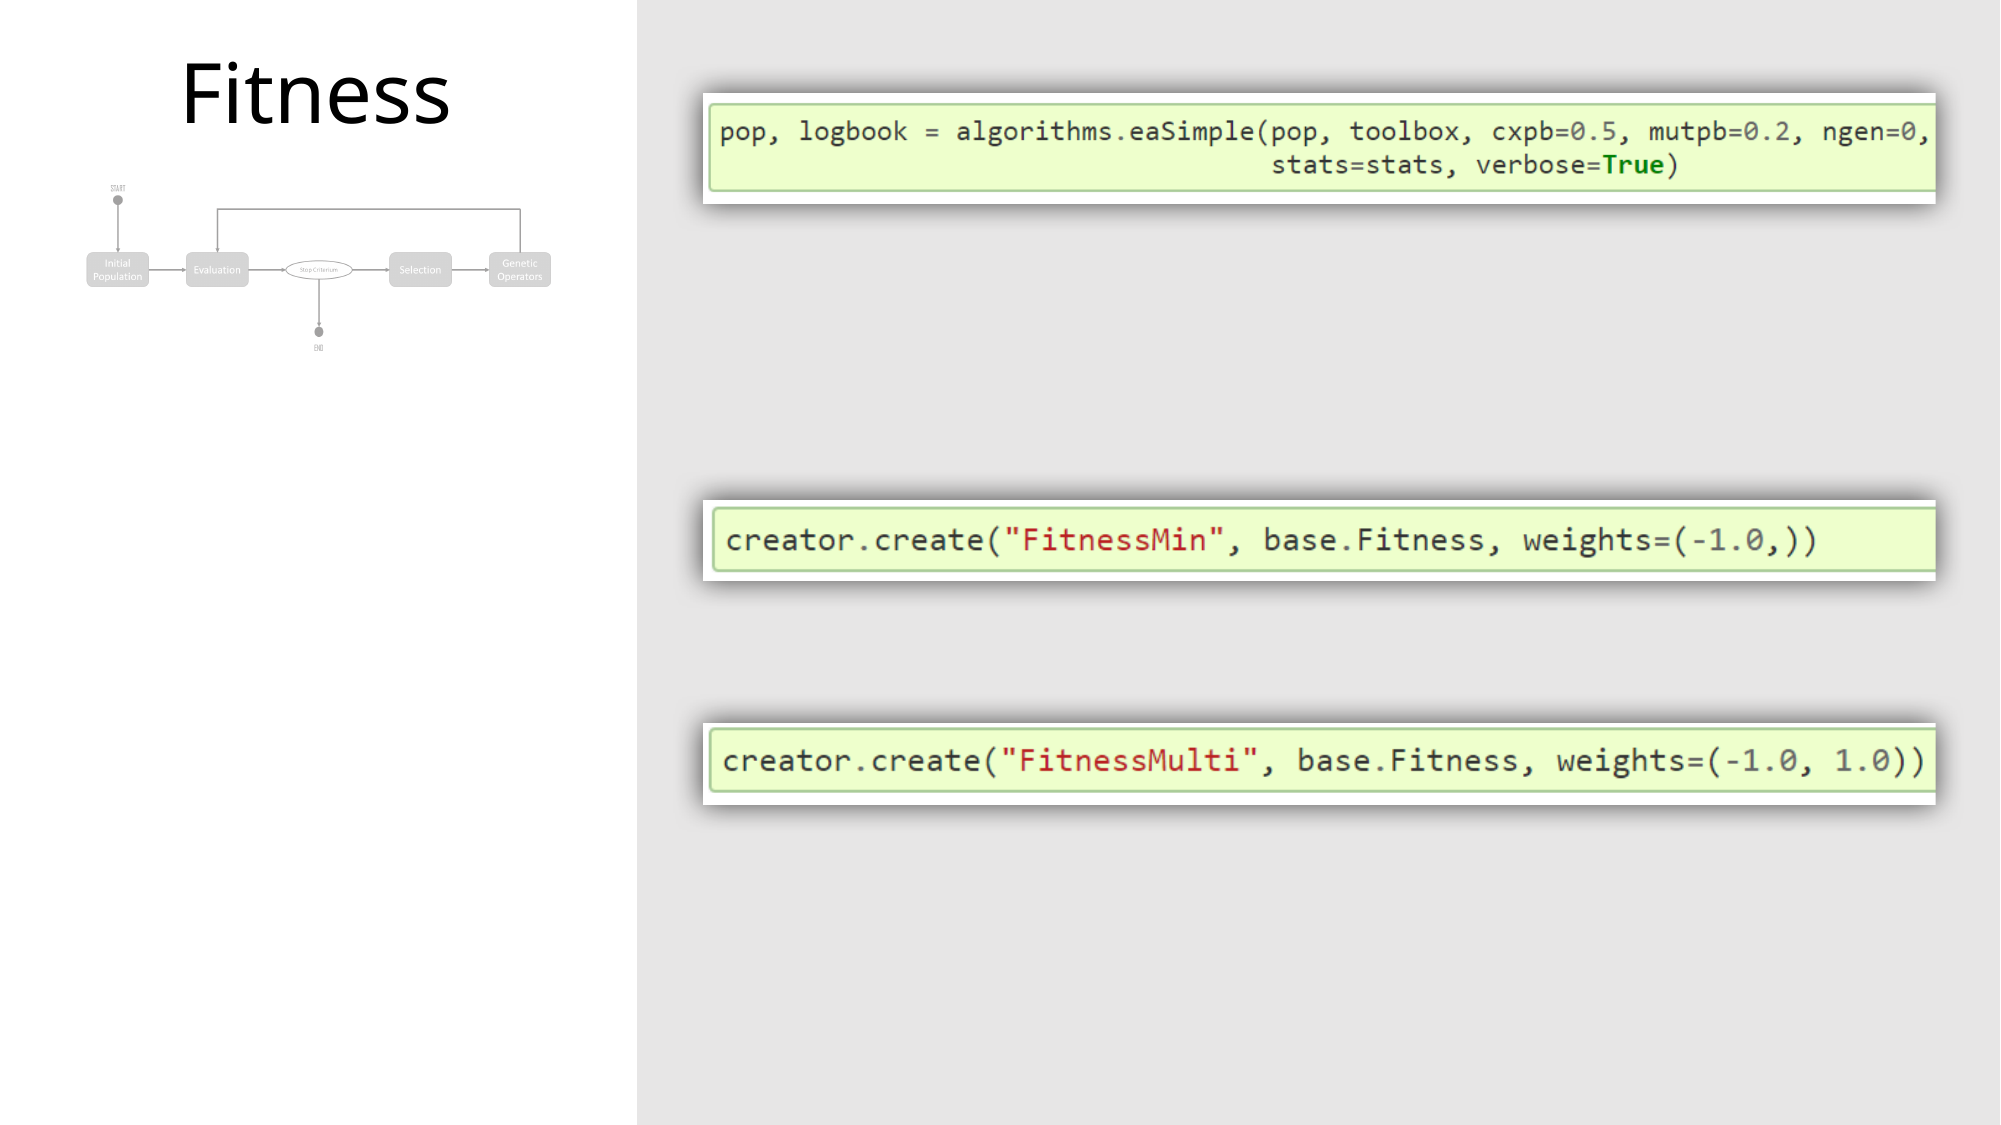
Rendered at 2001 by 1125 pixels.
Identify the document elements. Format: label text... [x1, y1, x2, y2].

text_box [636, 0, 2000, 1125]
picture [703, 93, 1936, 204]
picture [703, 723, 1936, 805]
picture [86, 180, 551, 358]
picture [703, 500, 1936, 581]
text_box Fitness [0, 32, 639, 148]
